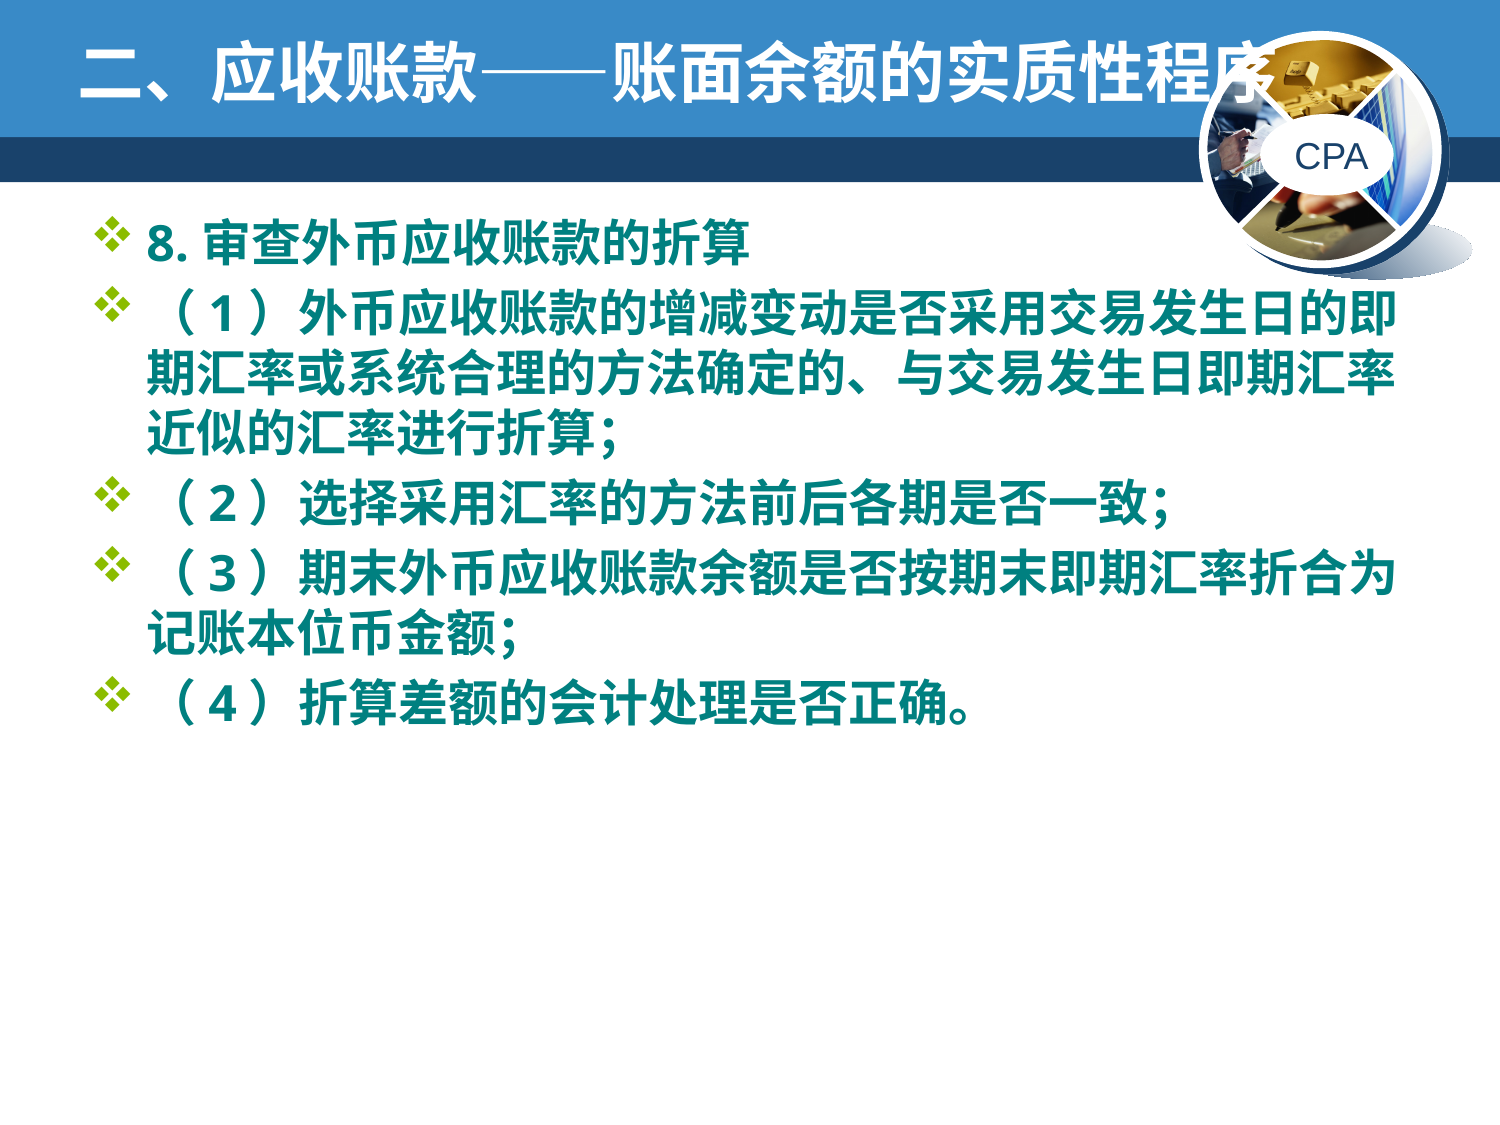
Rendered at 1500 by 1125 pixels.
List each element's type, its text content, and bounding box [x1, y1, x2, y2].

picture [1354, 73, 1433, 203]
picture [1338, 41, 1394, 116]
title 二、应收账款——账面余额的实质性程序 [62, 24, 1338, 118]
list 8.审查外币应收账款的折算 （1）外币应收账款的增减变动是否采用交易发生日的即期汇率或系统合理的方法确定的、与交易发生日即期汇率近似的汇率进行折算； （2）选择采用汇率的方法前后各期是否一致； （3）期末外币应收账款余额是否按期末即期汇率折合为记账本位币金额； （4）折算差额的会计处理是否正确。 [75, 203, 1425, 1065]
picture [1207, 118, 1287, 203]
picture [1267, 186, 1369, 203]
